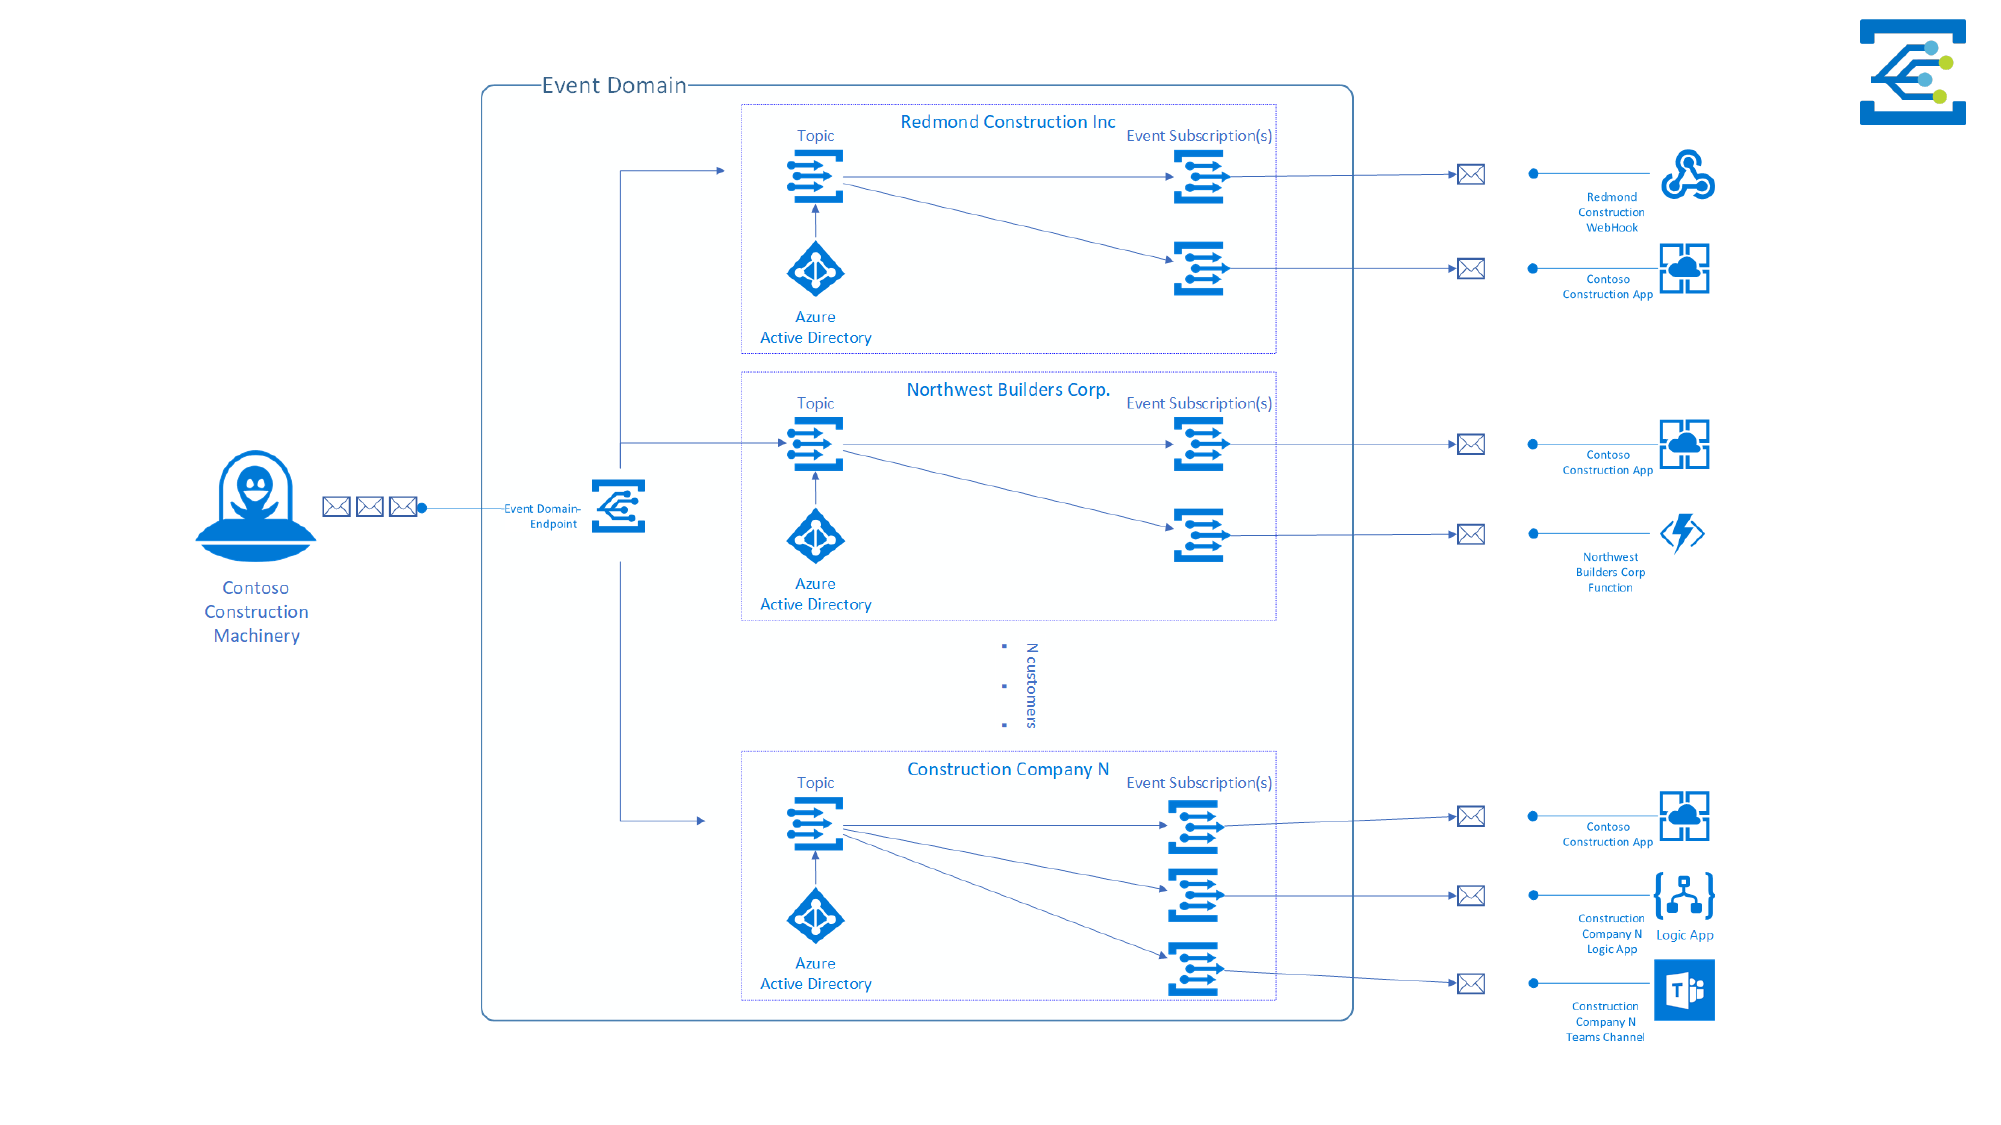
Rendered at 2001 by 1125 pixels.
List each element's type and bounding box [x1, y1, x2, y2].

picture [1859, 19, 1966, 125]
picture [193, 61, 1720, 1051]
